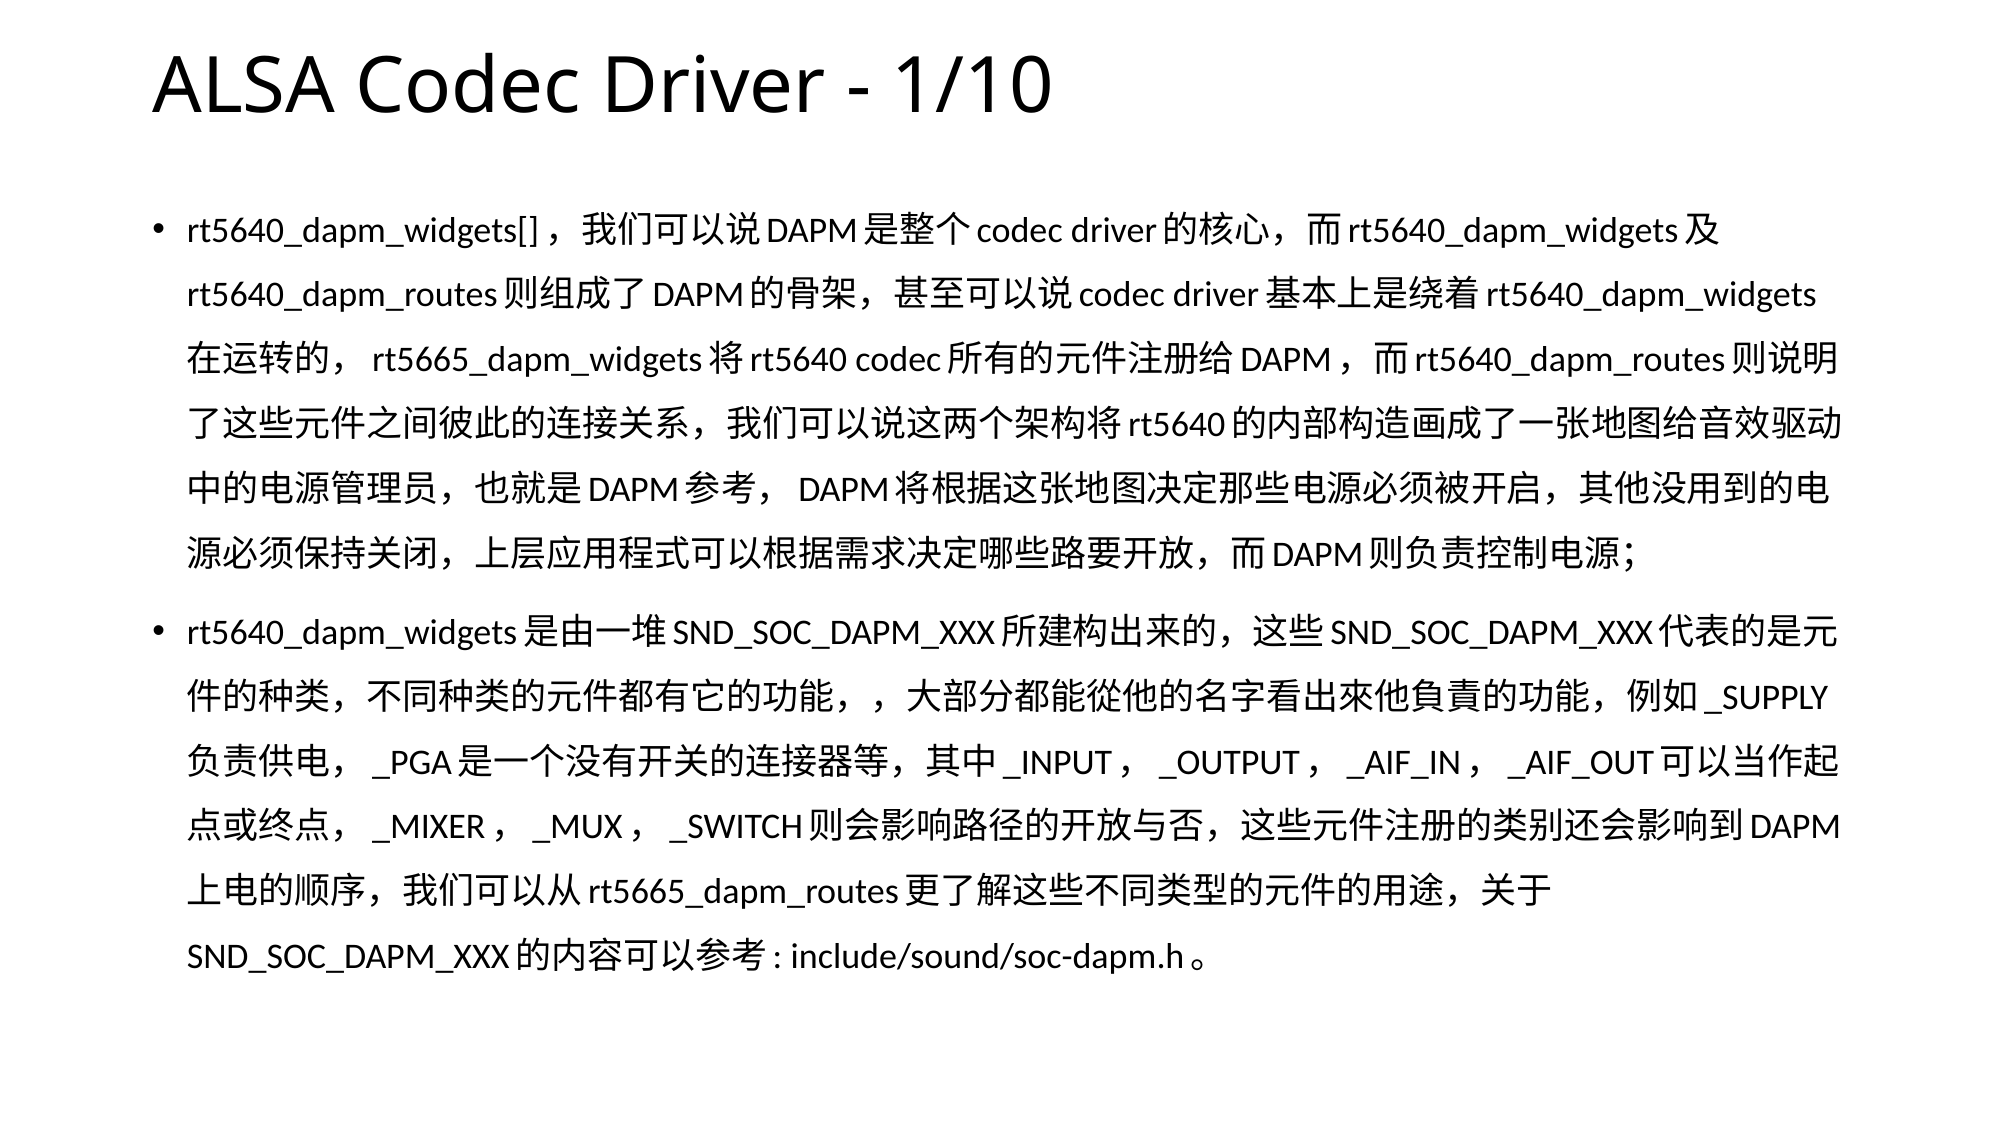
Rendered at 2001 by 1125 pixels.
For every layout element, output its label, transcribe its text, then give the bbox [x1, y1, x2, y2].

title ALSA Codec Driver - 1/10 [137, 38, 1863, 138]
list rt5640_dapm_widgets[]，我们可以说DAPM是整个codec driver的核心，而rt5640_dapm_widgets及rt5640_dapm_routes则组成了DAPM的骨架，甚至可以说codec driver基本上是绕着rt5640_dapm_widgets在运转的，rt5665_dapm_widgets将rt5640 codec所有的元件注册给DAPM，而rt5640_dapm_routes则说明了这些元件之间彼此的连接关系，我们可以说这两个架构将rt5640的内部构造画成了一张地图给音效驱动中的电源管理员，也就是DAPM参考，DAPM将根据这张地图决定那些电源必须被开启，其他没用到的电源必须保持关闭，上层应用程式可以根据需求决定哪些路要开放，而DAPM则负责控制电源； rt5640_dapm_widgets是由一堆SND_SOC_DAPM_XXX所建构出来的，这些SND_SOC_DAPM_XXX代表的是元件的种类，不同种类的元件都有它的功能，，大部分都能從他的名字看出來他負責的功能，例如_SUPPLY负责供电，_PGA是一个没有开关的连接器等，其中_INPUT，_OUTPUT，_AIF_IN，_AIF_OUT可以当作起点或终点，_MIXER，_MUX，_SWITCH则会影响路径的开放与否，这些元件注册的类别还会影响到DAPM上电的顺序，我们可以从rt5665_dapm_routes更了解这些不同类型的元件的用途，关于SND_SOC_DAPM_XXX的内容可以参考: include/sound/soc-dapm.h。 [137, 176, 1863, 1095]
